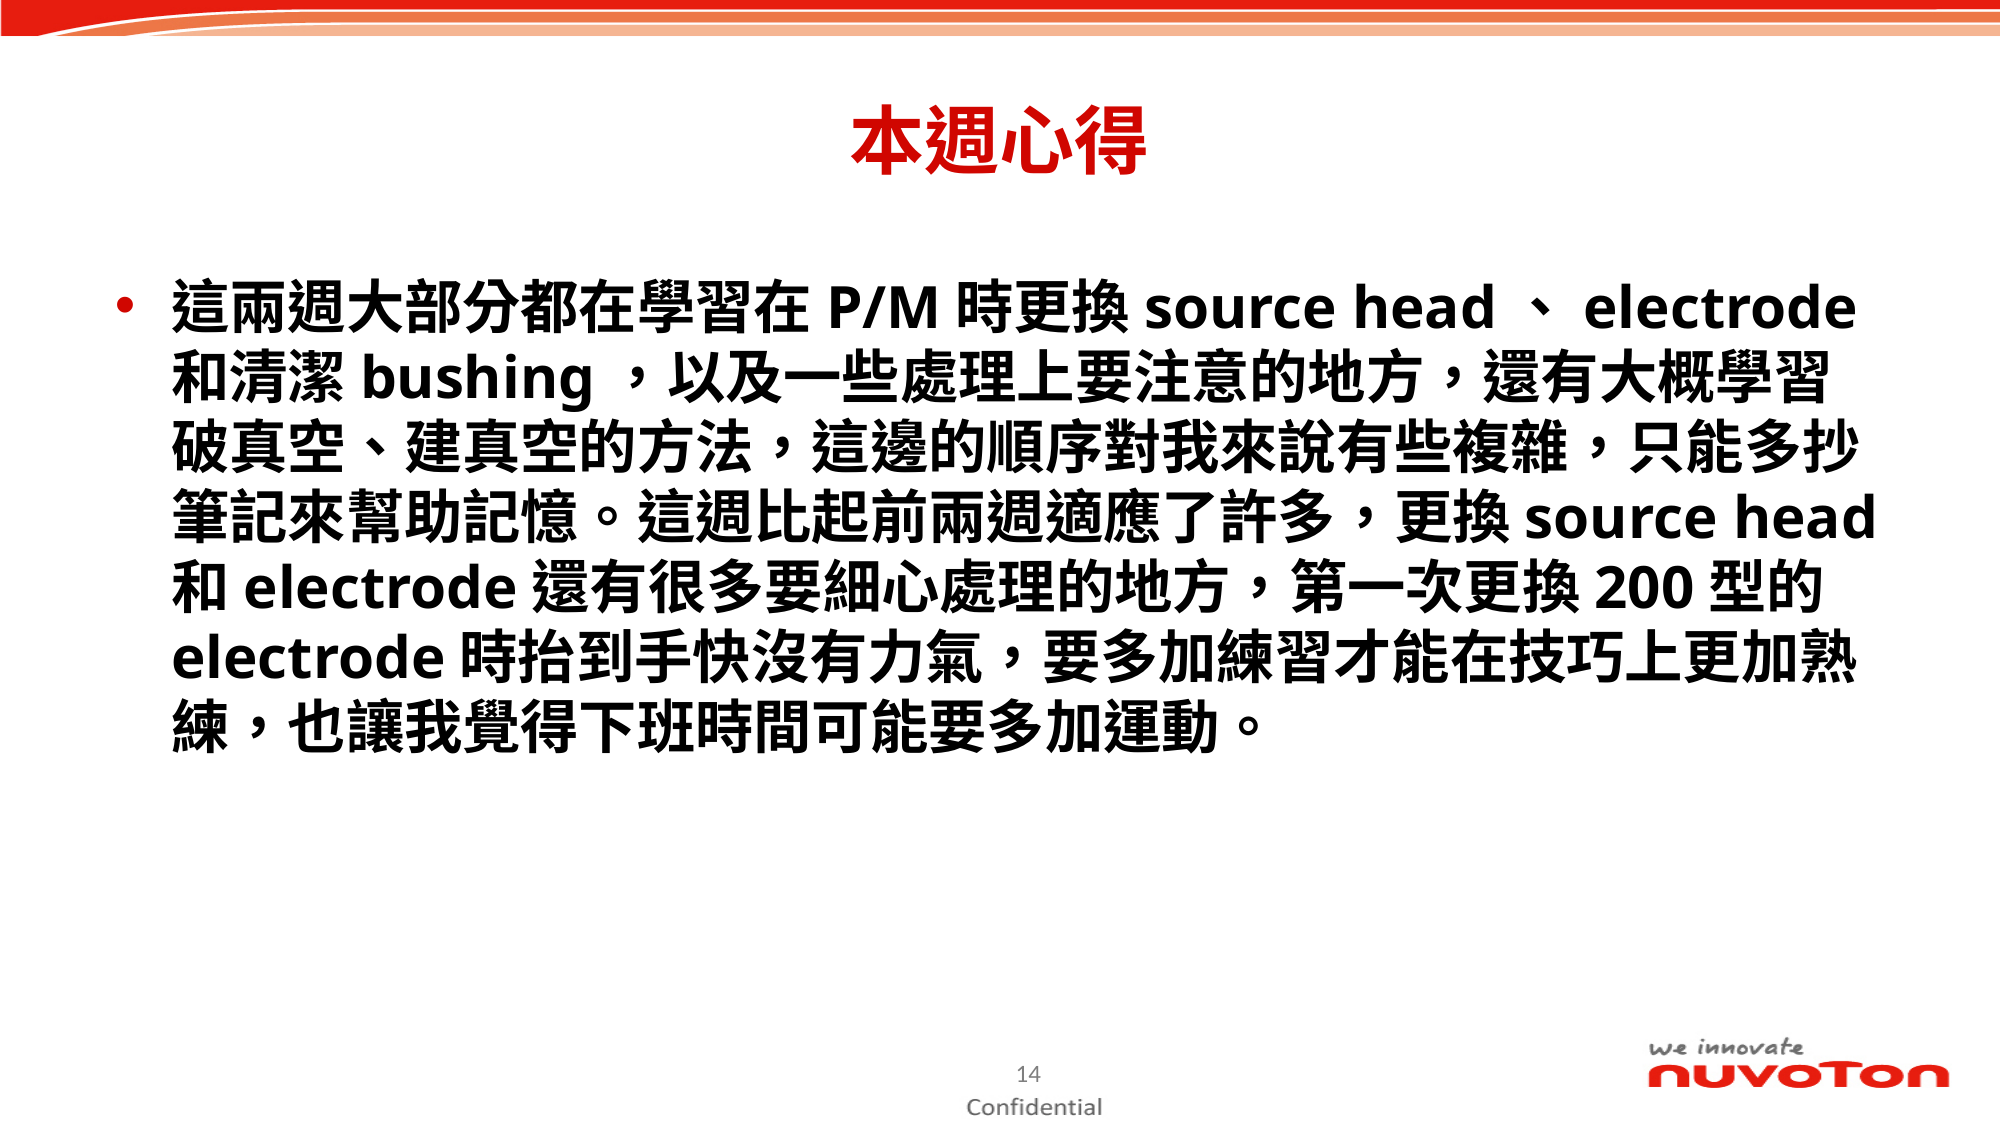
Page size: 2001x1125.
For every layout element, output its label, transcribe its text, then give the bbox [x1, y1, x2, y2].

slide_number 14 [795, 1042, 1262, 1103]
list 這兩週大部分都在學習在P/M時更換source head、electrode和清潔bushing，以及一些處理上要注意的地方，還有大概學習破真空、建真空的方法，這邊的順序對我來說有些複雜，只能多抄筆記來幫助記憶。這週比起前兩週適應了許多，更換source head和electrode還有很多要細心處理的地方，第一次更換200型的electrode時抬到手快沒有力氣，要多加練習才能在技巧上更加熟練，也讓我覺得下班時間可能要多加運動。 [99, 262, 1900, 1005]
picture [0, 0, 2000, 1125]
title 本週心得 [99, 45, 1900, 233]
